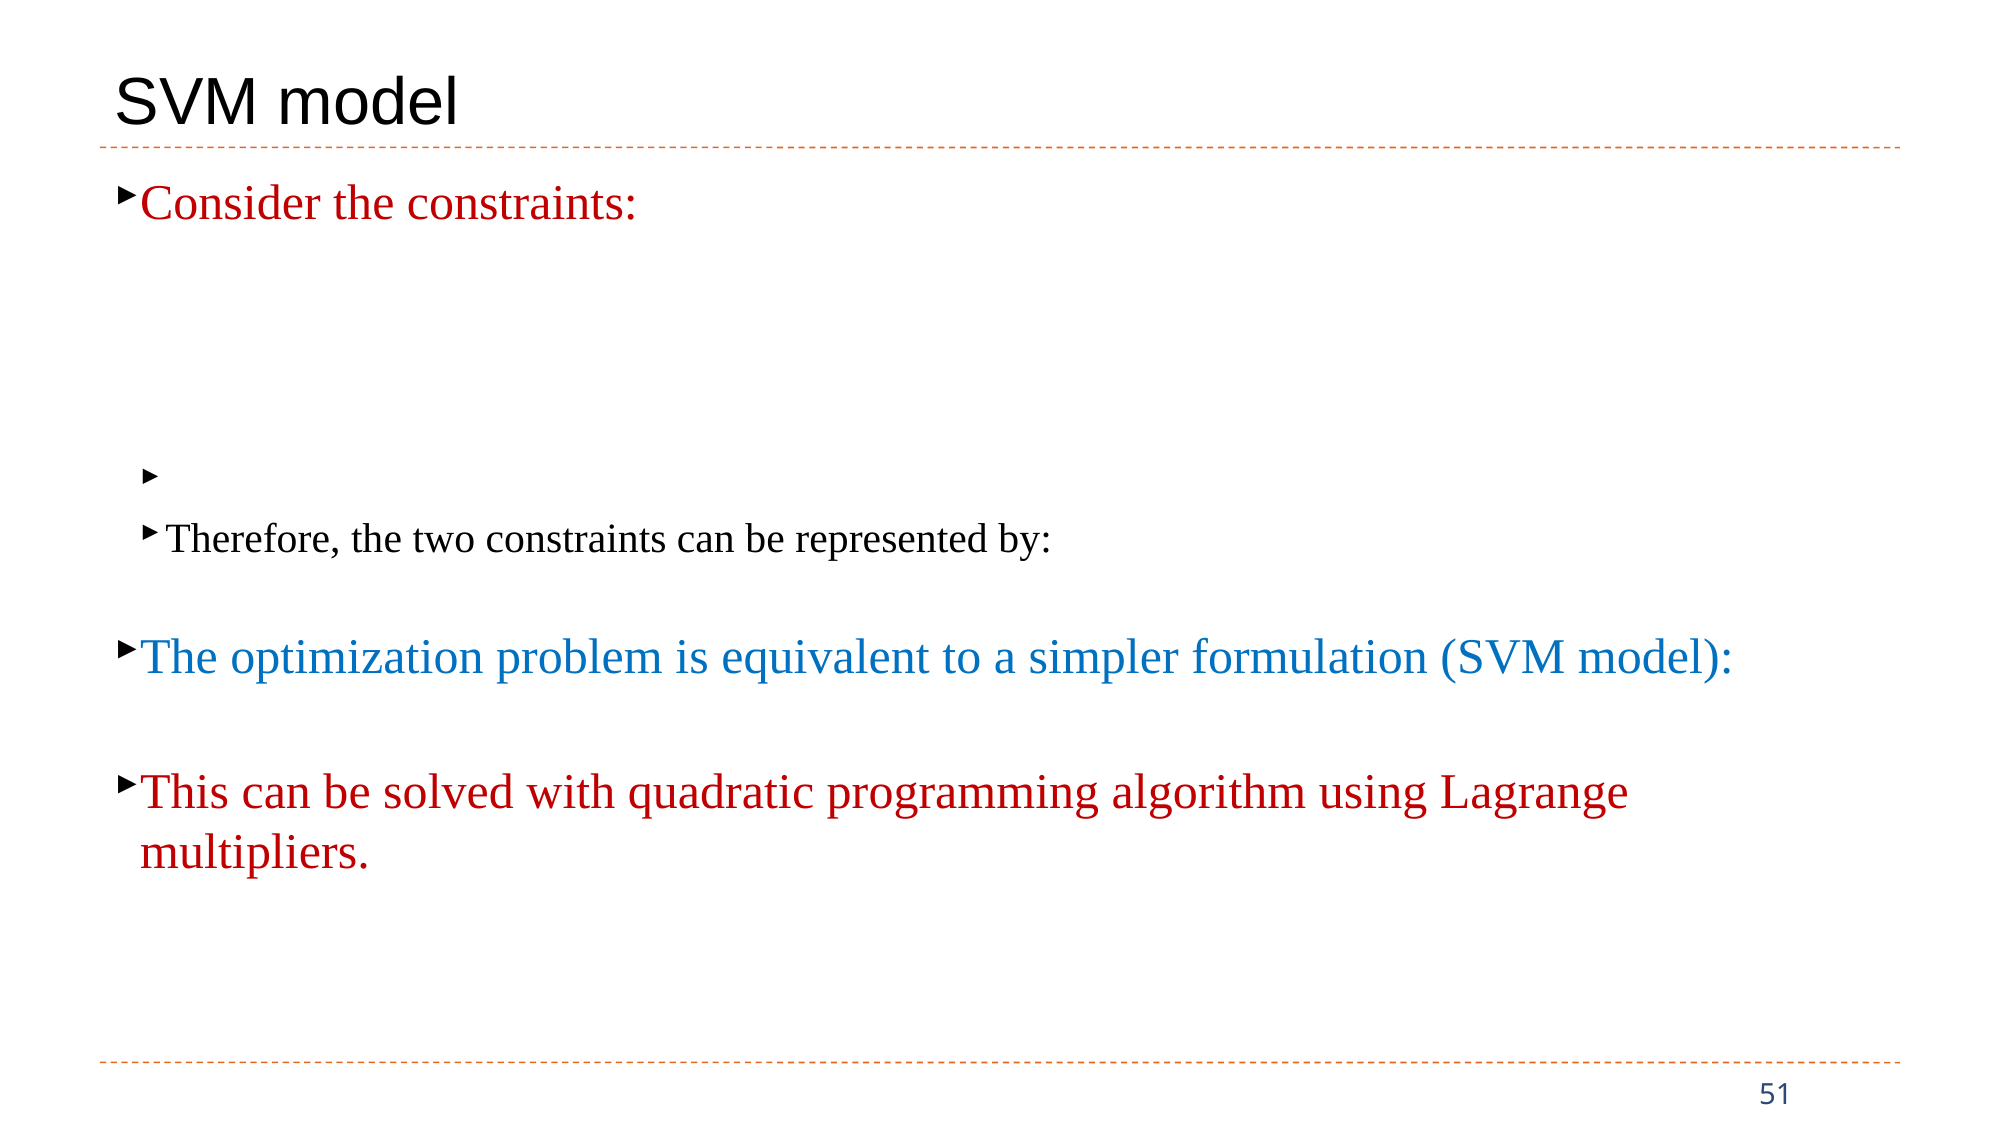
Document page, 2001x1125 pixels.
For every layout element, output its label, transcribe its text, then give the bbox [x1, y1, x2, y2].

title SVM model [99, 24, 1900, 146]
